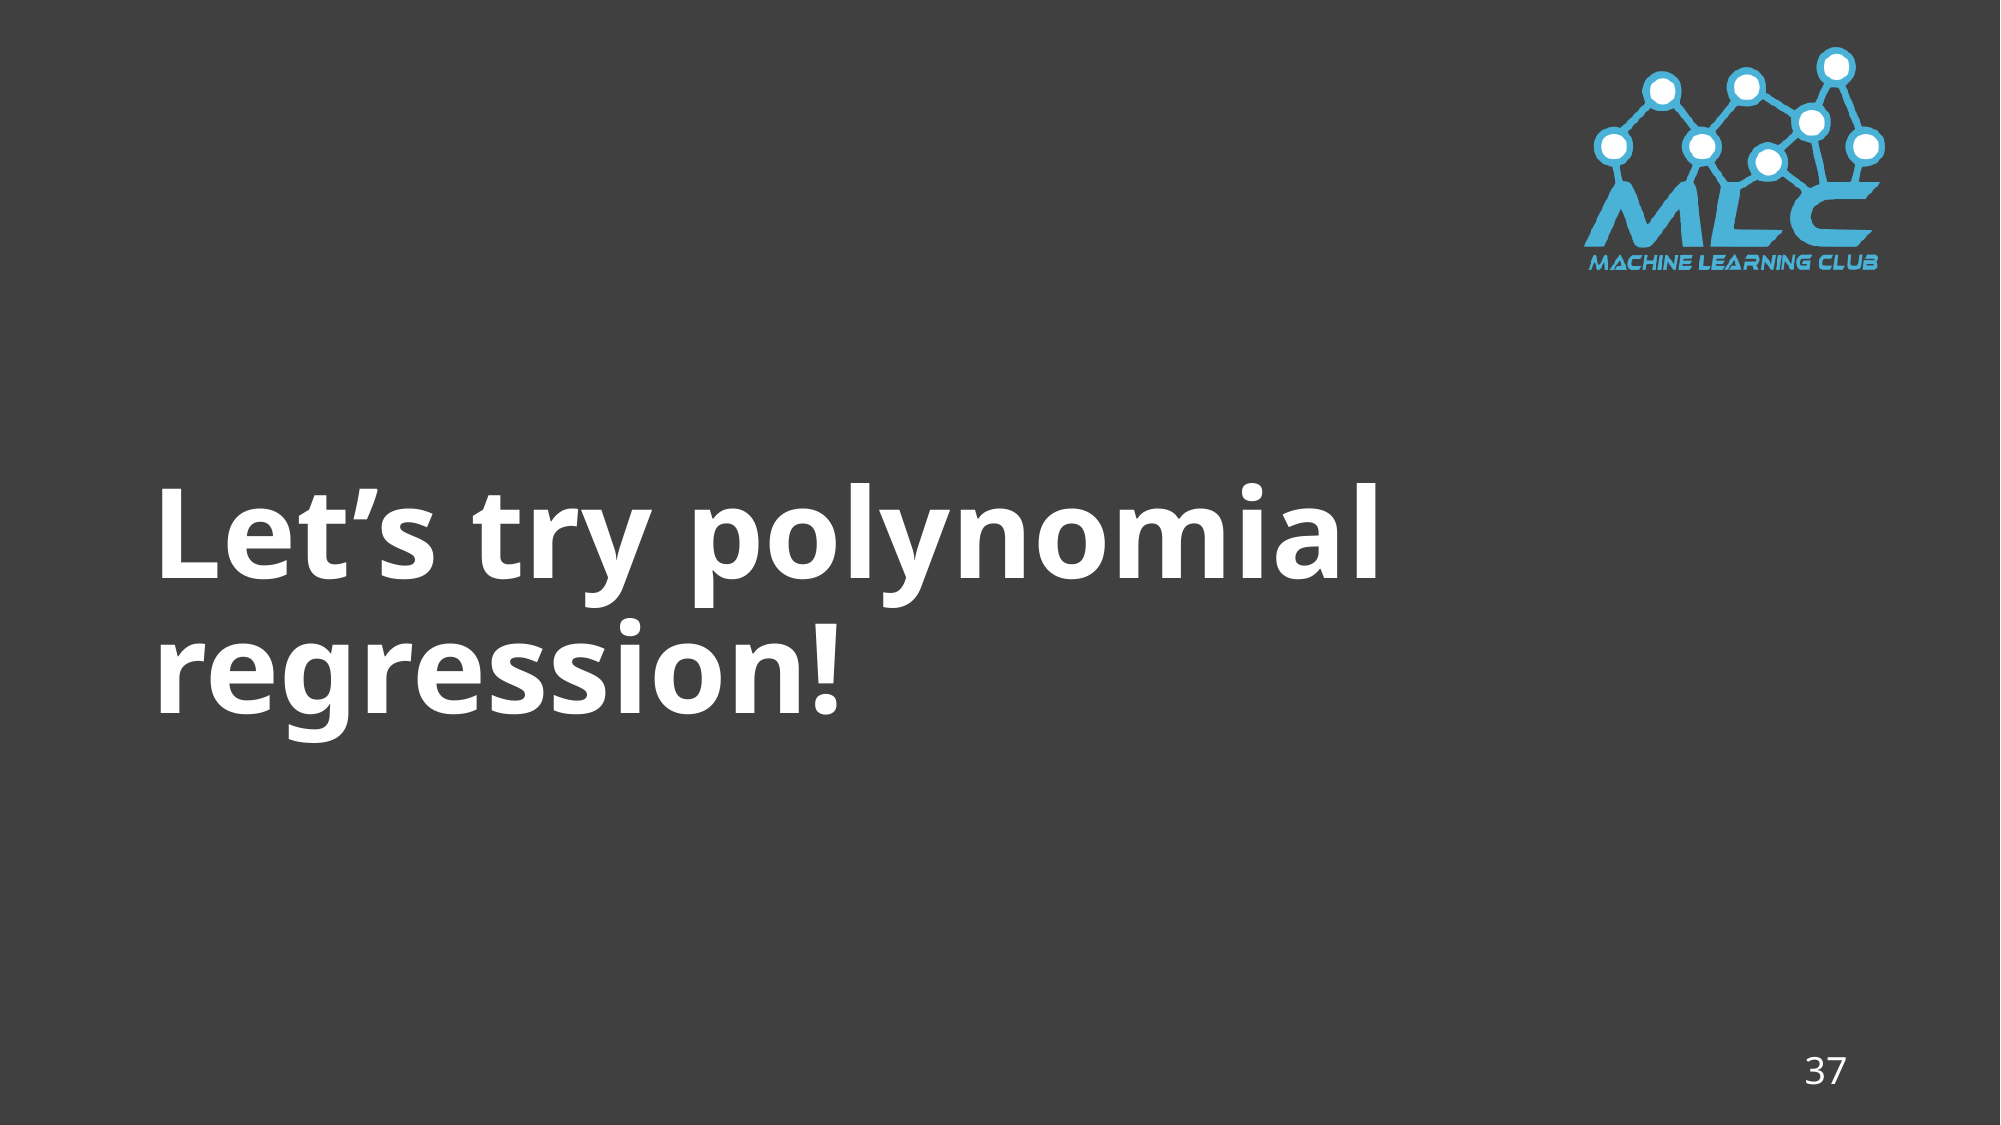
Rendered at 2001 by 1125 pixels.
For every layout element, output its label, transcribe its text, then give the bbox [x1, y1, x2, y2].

slide_number 37 [1412, 1042, 1863, 1103]
title Let’s try polynomial regression! [136, 280, 1862, 749]
picture [1584, 47, 1885, 270]
